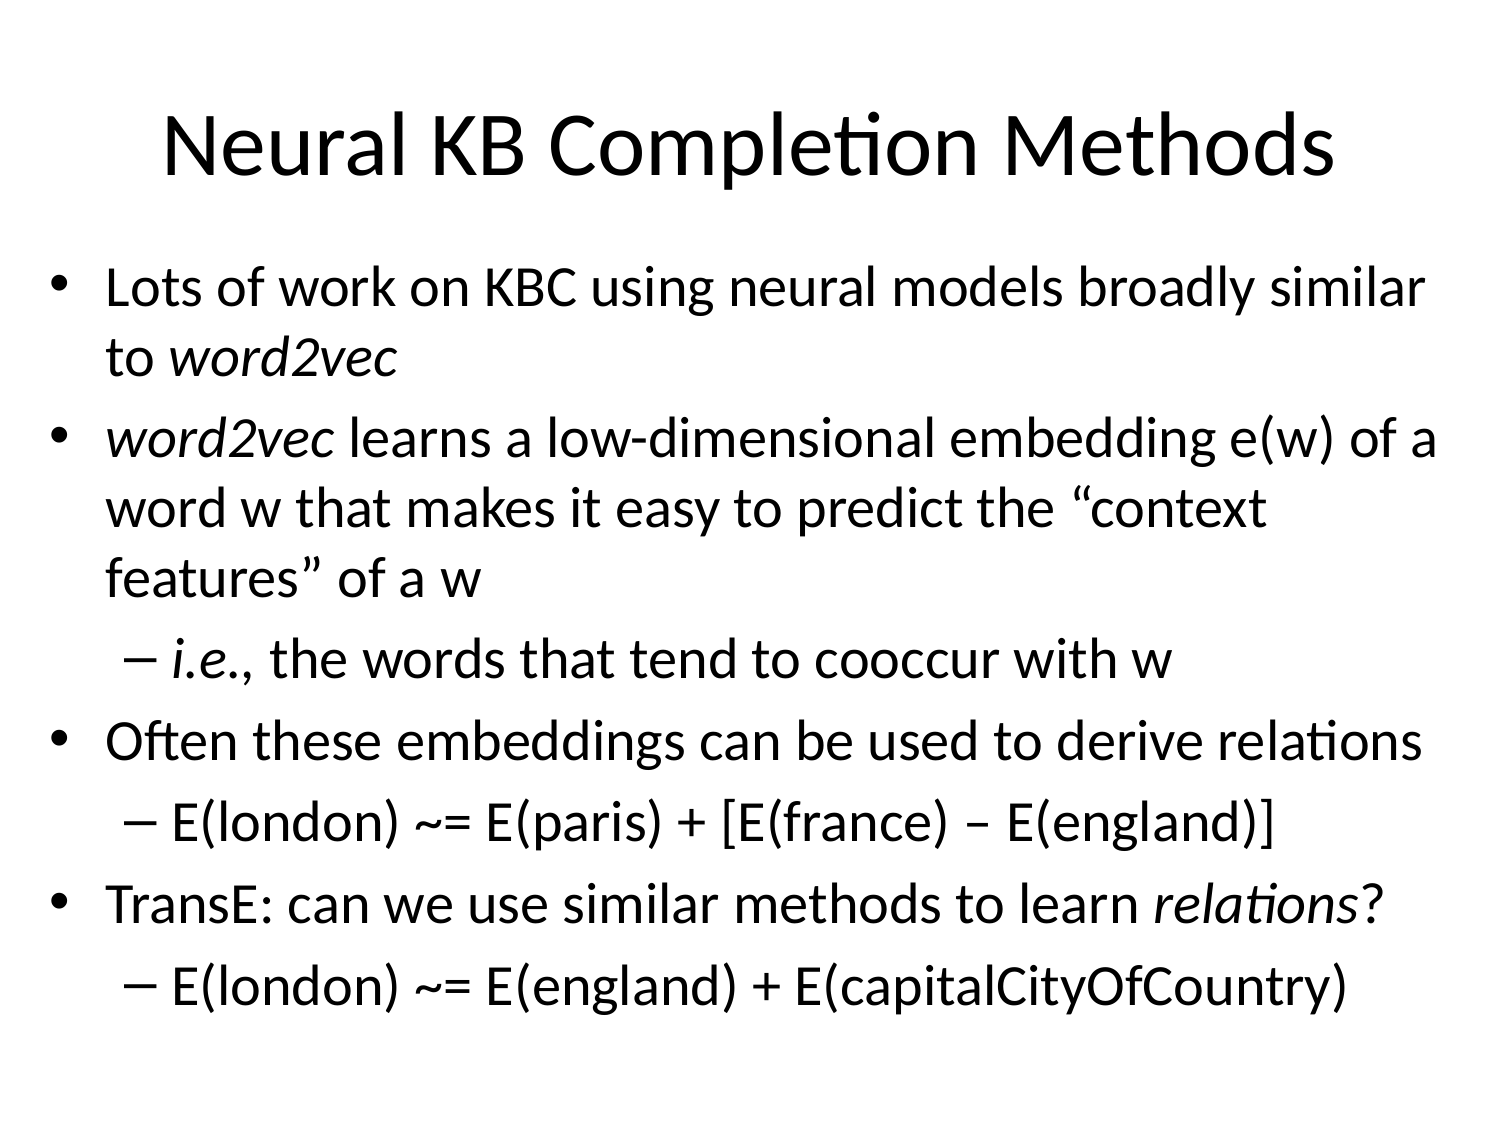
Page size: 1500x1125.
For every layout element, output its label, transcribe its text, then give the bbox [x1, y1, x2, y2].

list Lots of work on KBC using neural models broadly similar to word2vec word2vec learns a low-dimensional embedding e(w) of a word w that makes it easy to predict the “context features” of a w i.e., the words that tend to cooccur with w Often these embeddings can be used to derive relations E(london) ~= E(paris) + [E(france) – E(england)] TransE: can we use similar methods to learn relations? E(london) ~= E(england) + E(capitalCityOfCountry) [34, 240, 1460, 1125]
title Neural KB Completion Methods [75, 45, 1425, 233]
